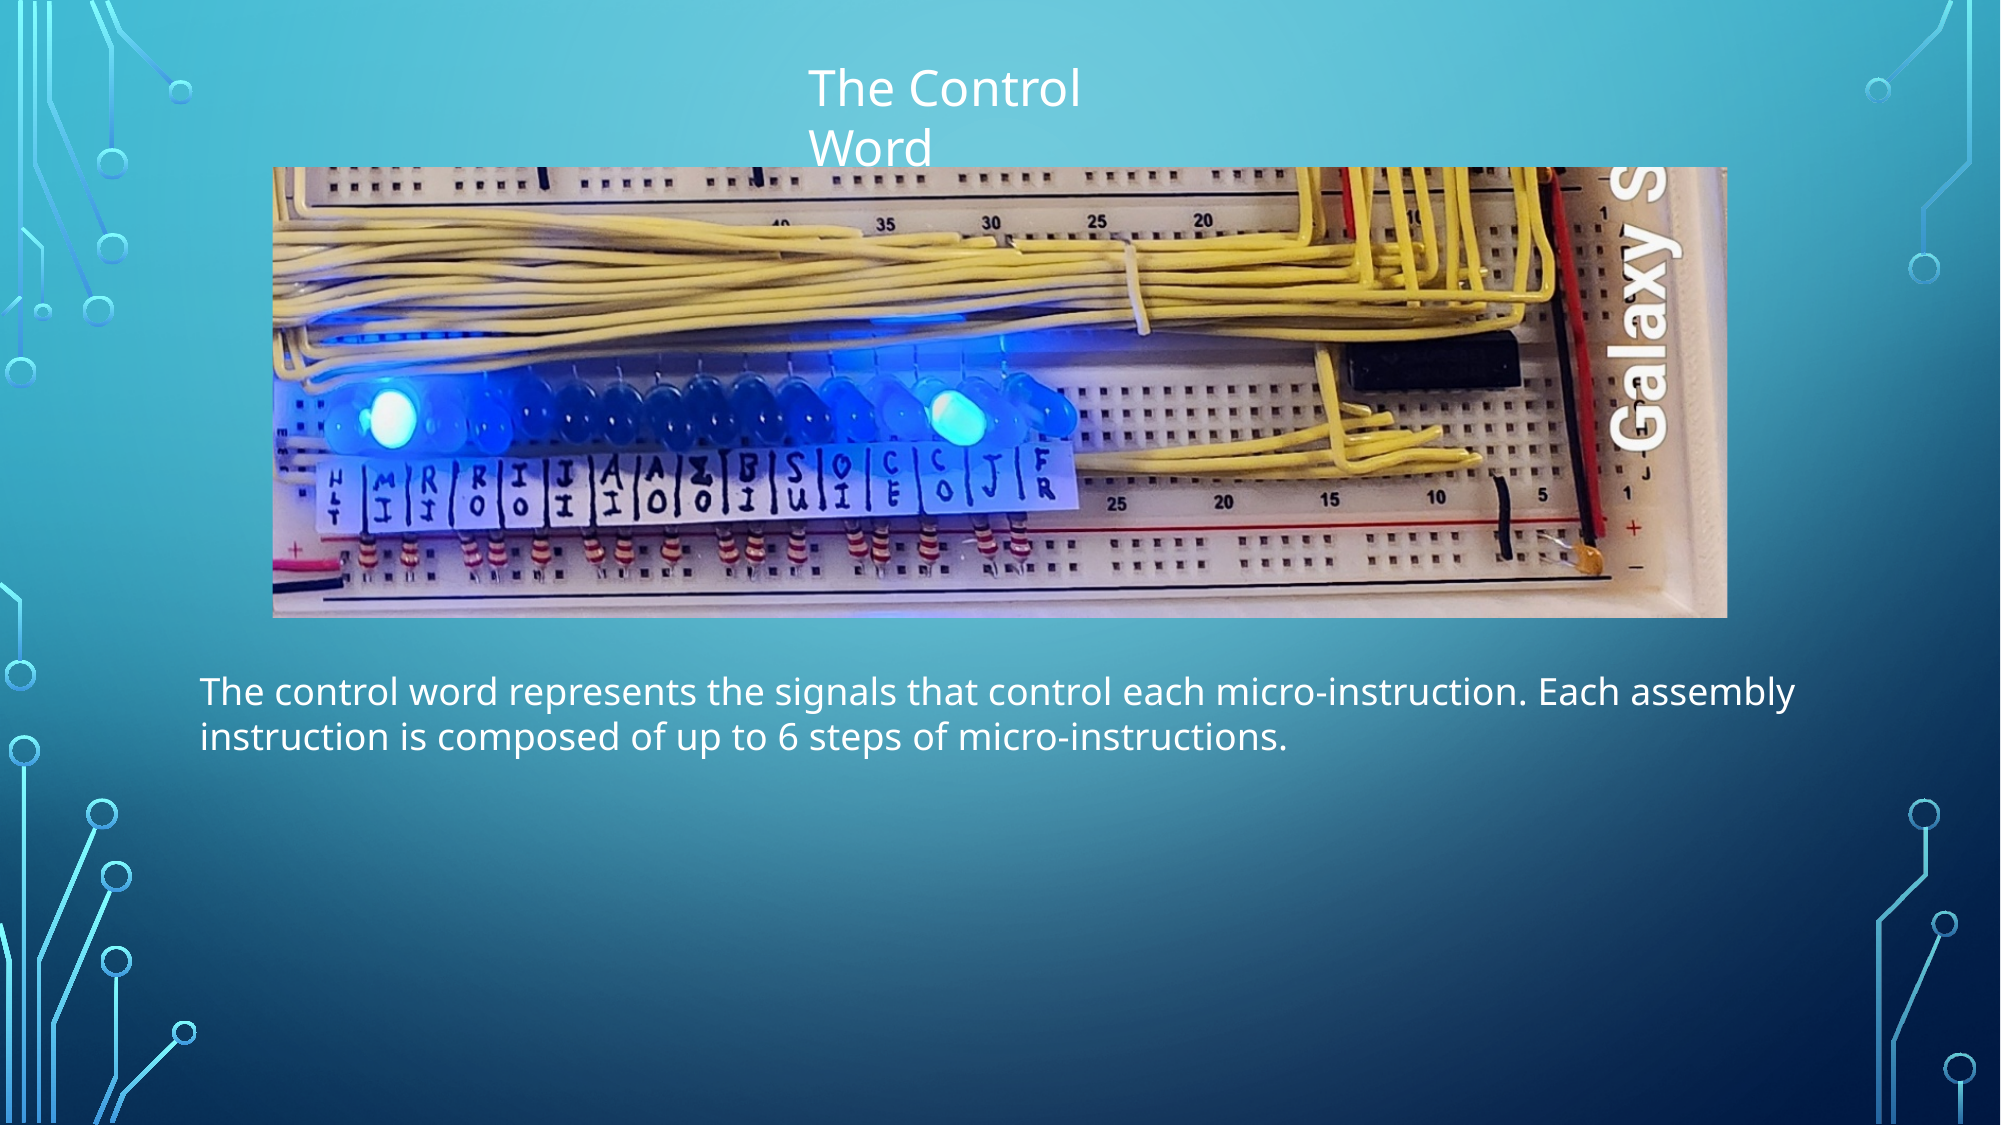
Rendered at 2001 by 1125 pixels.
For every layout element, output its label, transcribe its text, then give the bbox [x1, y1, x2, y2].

picture [272, 167, 1728, 619]
text_box The Control Word [793, 49, 1207, 167]
text_box The control word represents the signals that control each micro-instruction. Each assembly instruction is composed of up to 6 steps of micro-instructions. [184, 660, 1816, 766]
